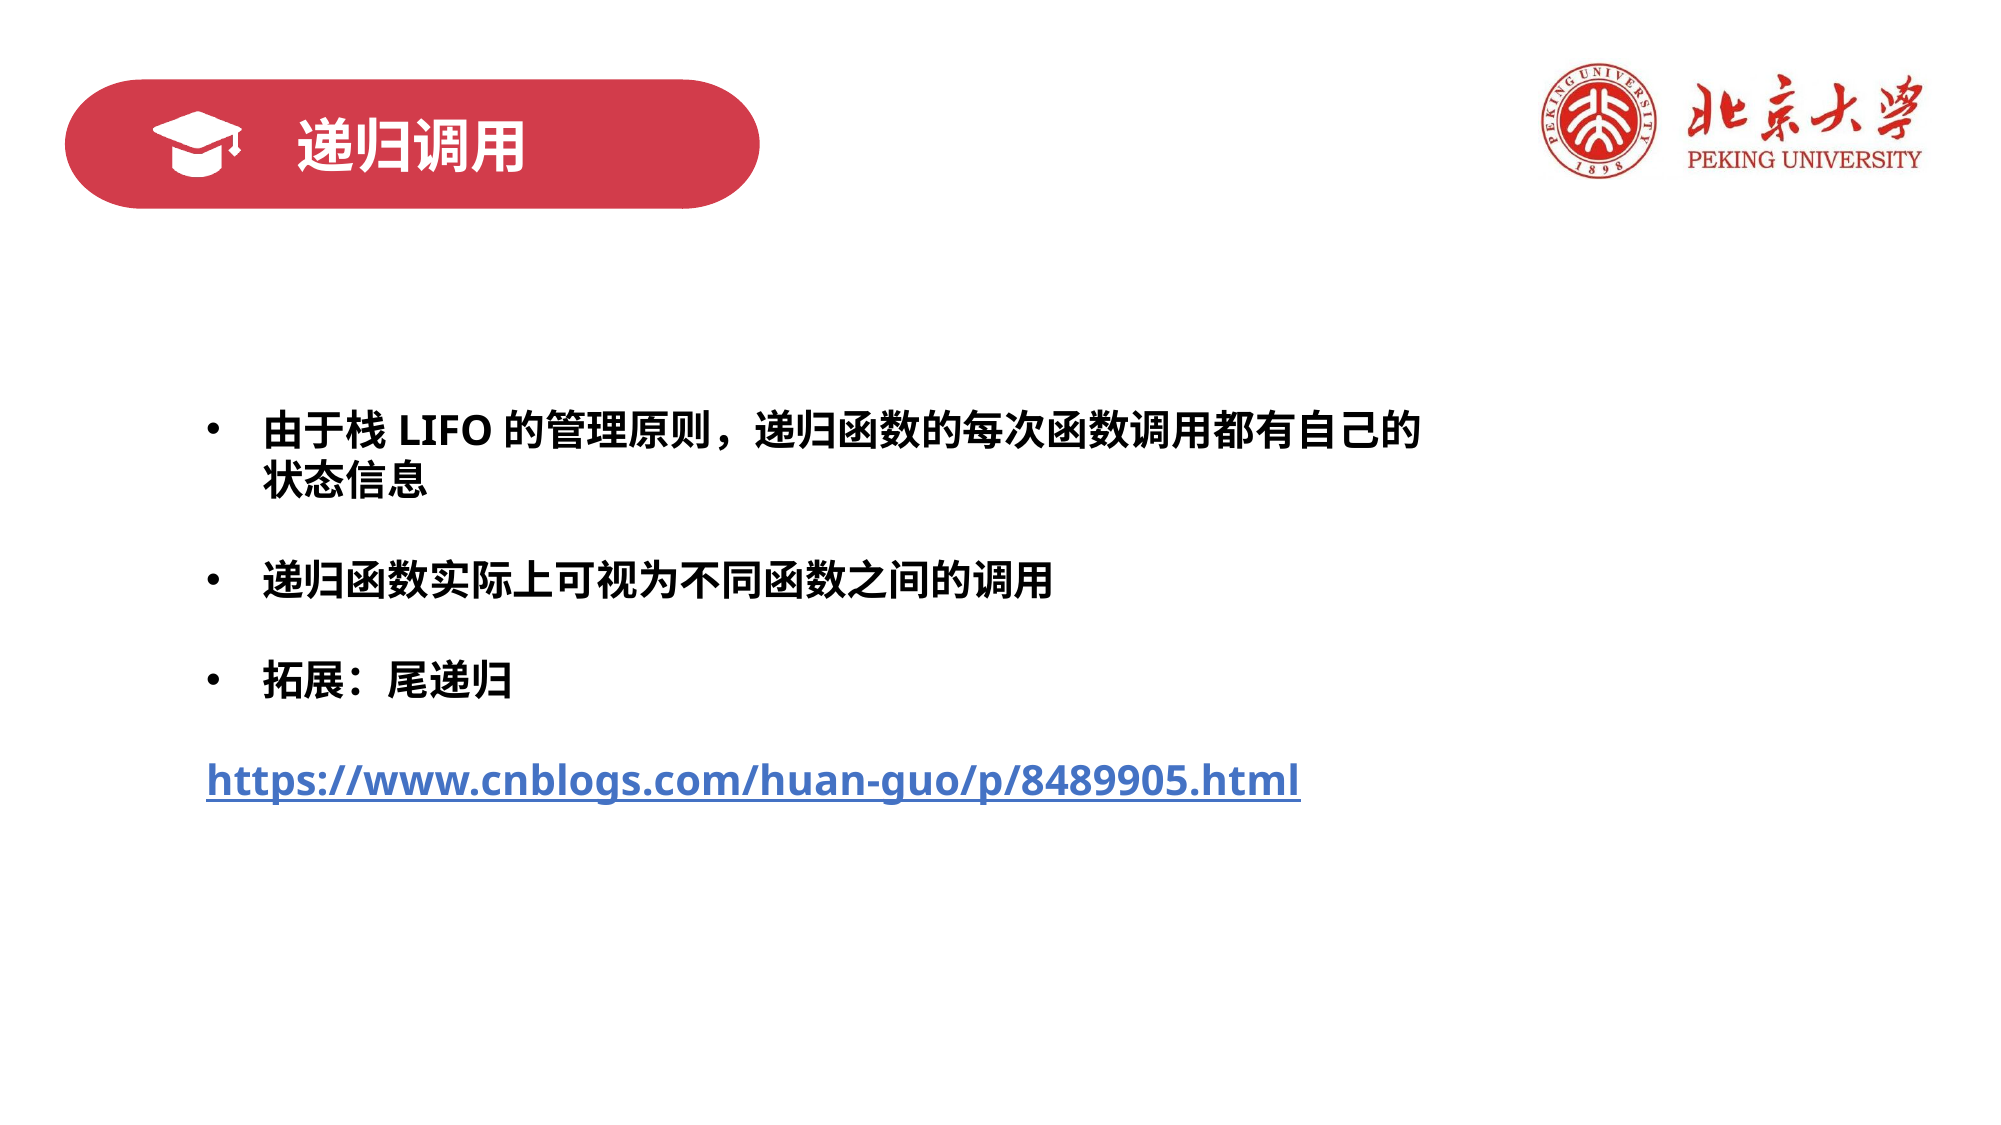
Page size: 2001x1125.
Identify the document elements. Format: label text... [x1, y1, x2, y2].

text_box 由于栈LIFO的管理原则，递归函数的每次函数调用都有自己的状态信息 递归函数实际上可视为不同函数之间的调用 拓展：尾递归 https://www.cnblogs.com/huan-guo/p/8489905.html [191, 396, 1444, 812]
picture [1538, 58, 1932, 180]
text_box 递归调用 [281, 101, 544, 186]
picture [146, 93, 248, 195]
text_box [67, 81, 758, 207]
